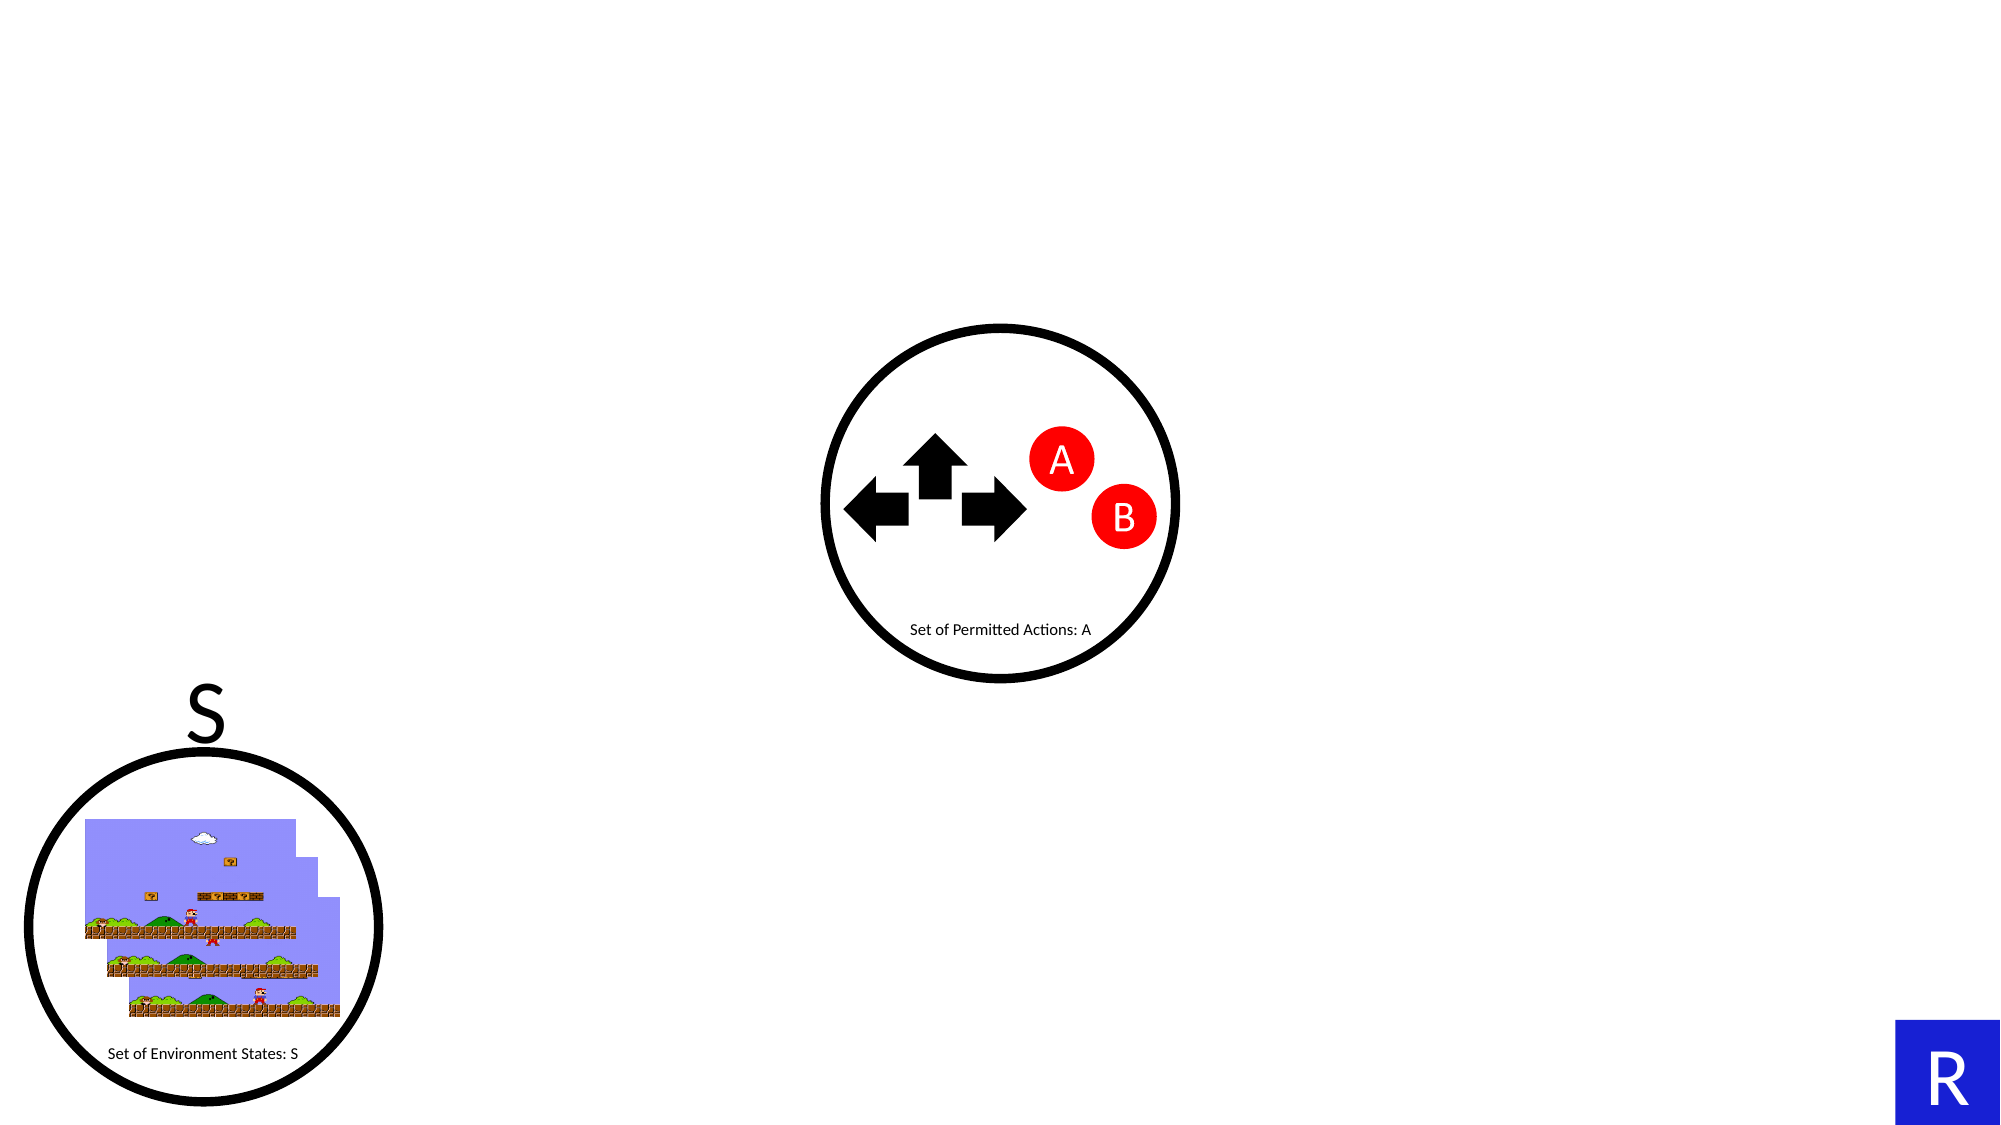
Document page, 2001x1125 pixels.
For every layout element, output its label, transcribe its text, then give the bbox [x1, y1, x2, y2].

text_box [825, 328, 1176, 679]
text_box R [1894, 1019, 2000, 1125]
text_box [28, 751, 379, 1102]
text_box S [170, 644, 243, 751]
